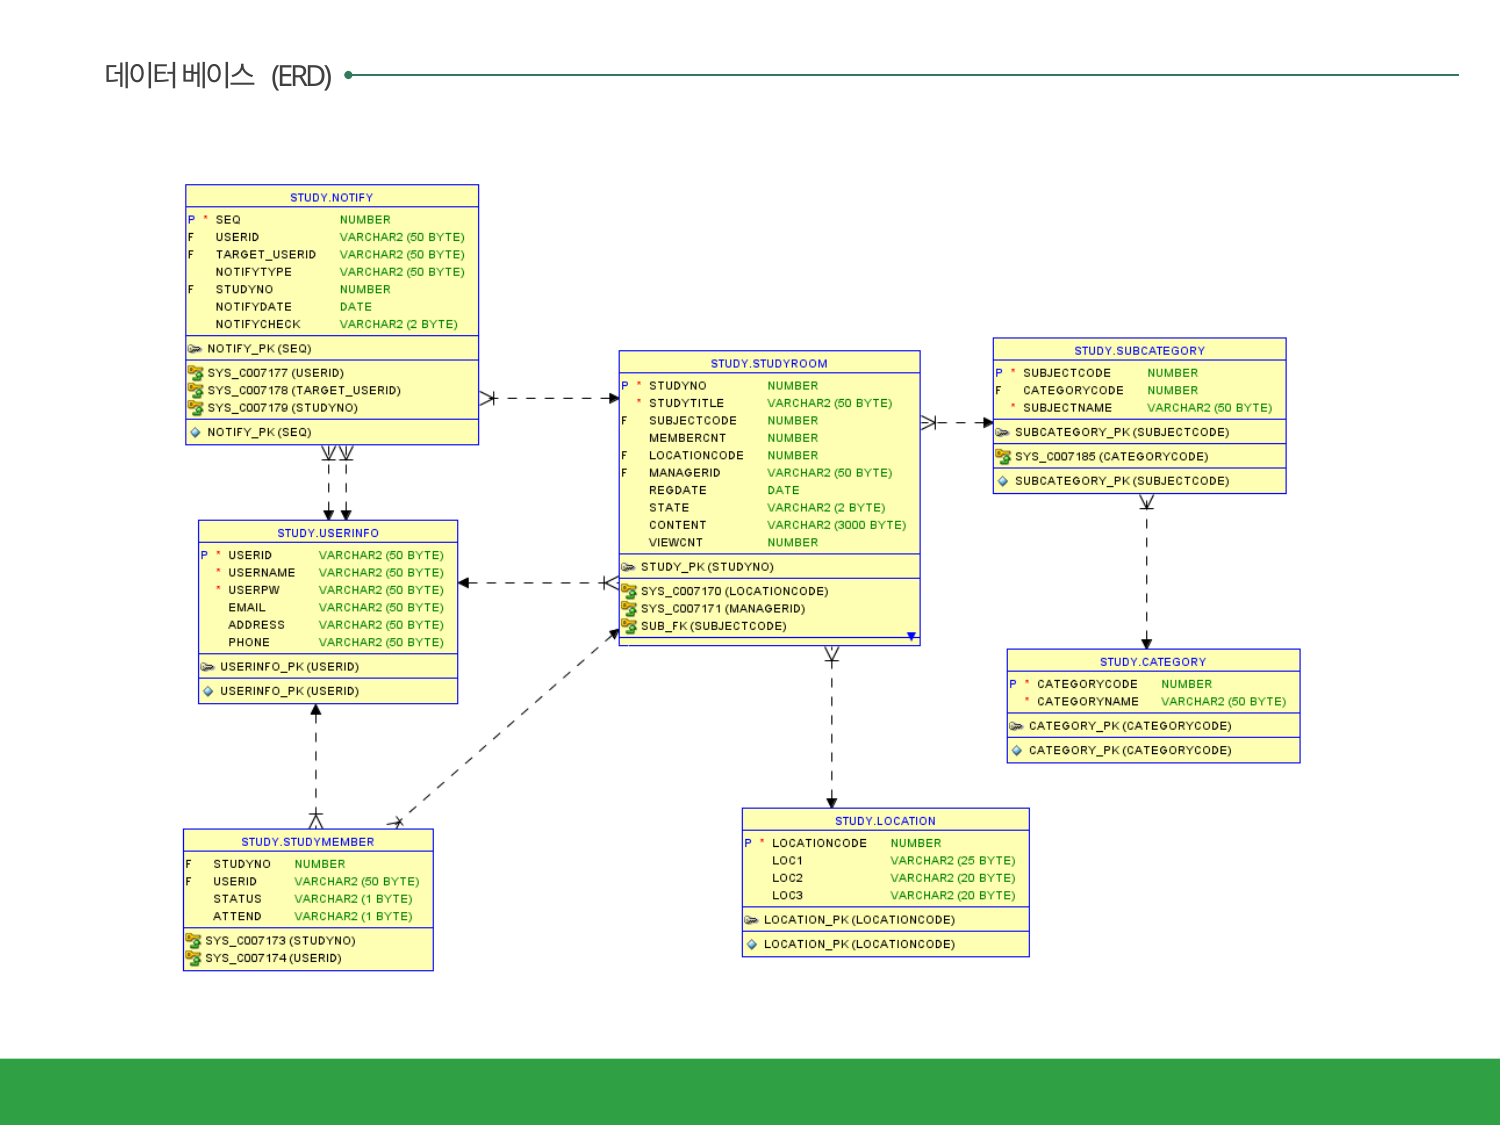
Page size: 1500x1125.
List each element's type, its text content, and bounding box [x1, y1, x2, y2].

picture [97, 125, 1403, 1013]
text_box [0, 1056, 1500, 1125]
text_box 데이터 베이스 (ERD) [64, 49, 372, 100]
